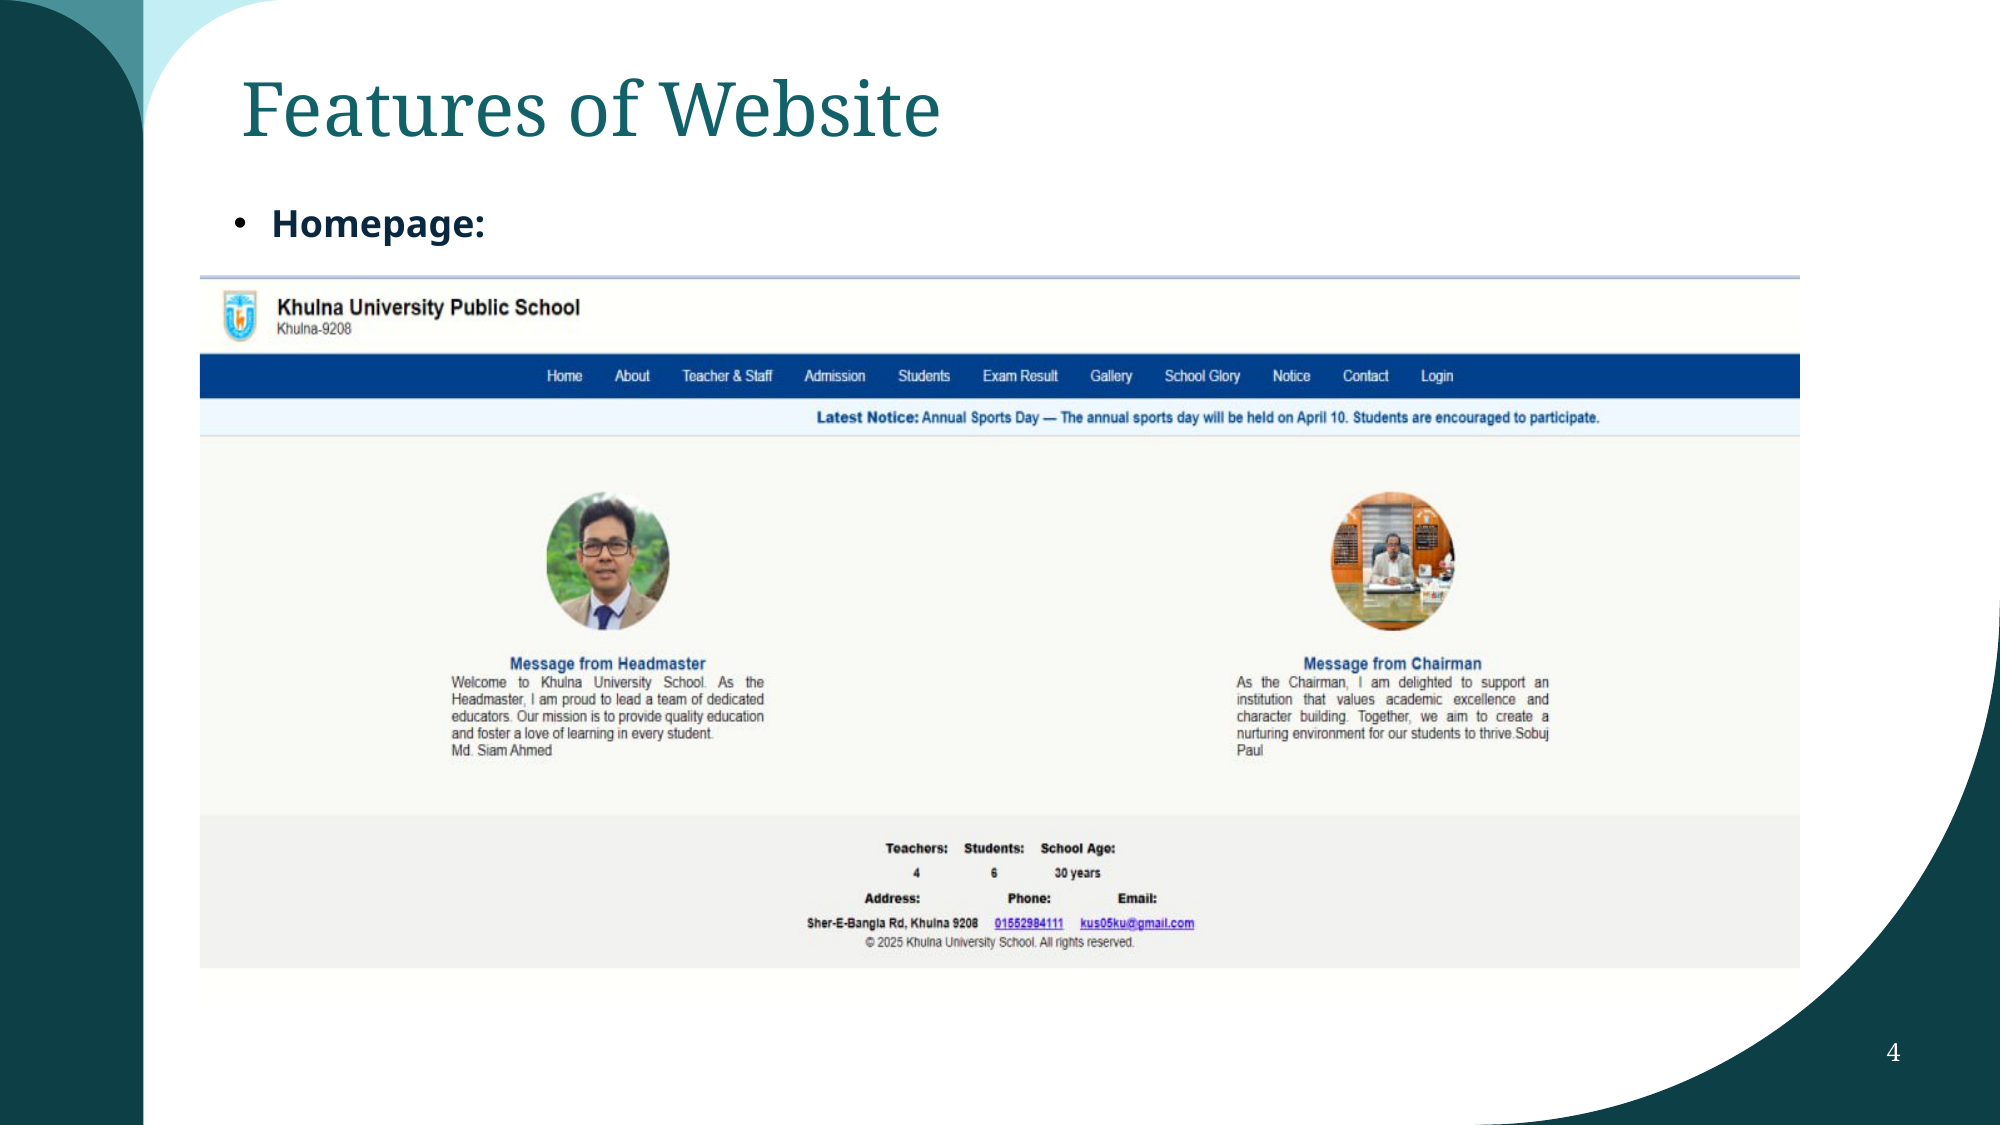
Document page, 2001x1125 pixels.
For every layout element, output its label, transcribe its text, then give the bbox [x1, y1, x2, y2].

list Homepage: [218, 183, 1782, 274]
title Features of Website [226, 40, 1790, 184]
slide_number 4 [1787, 981, 2000, 1125]
picture [199, 274, 1800, 1005]
